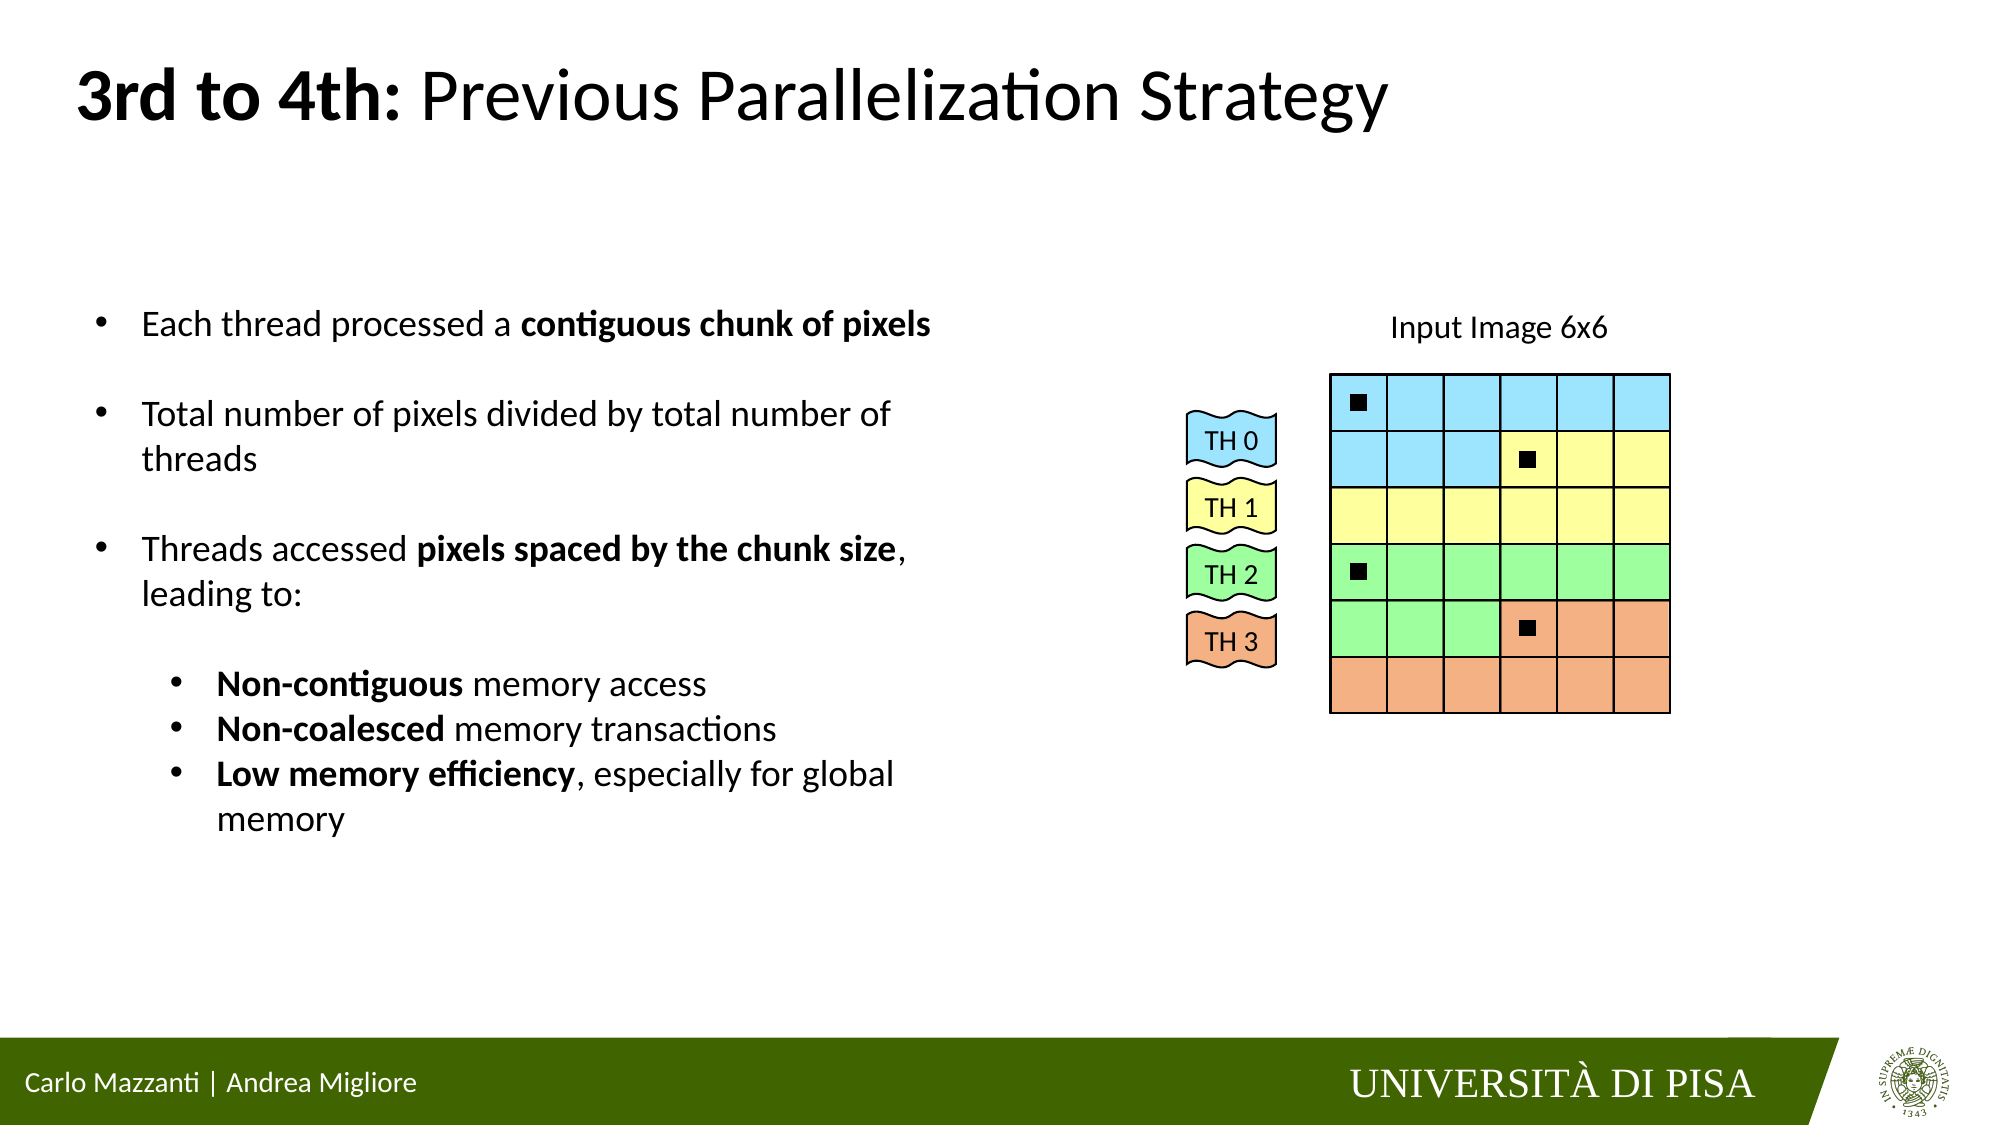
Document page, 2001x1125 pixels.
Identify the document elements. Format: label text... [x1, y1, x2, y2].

text_box Università di Pisa [0, 1037, 1772, 1125]
picture [1329, 373, 1671, 714]
text_box TH 1 [1185, 476, 1278, 536]
picture [1879, 1047, 1949, 1117]
text_box TH 2 [1185, 543, 1278, 603]
text_box Input Image 6x6 [1375, 298, 1624, 353]
text_box Carlo Mazzanti | Andrea Migliore [10, 1056, 1309, 1106]
text_box [1727, 1036, 1841, 1125]
text_box TH 3 [1185, 610, 1278, 669]
text_box Each thread processed a contiguous chunk of pixels Total number of pixels divided by total number of threads Threads accessed pixels spaced by the chunk size, leading to: Non-contiguous memory access Non-coalesced memory transactions Low memory efficiency, especially for global memory [80, 291, 948, 847]
text_box TH 0 [1185, 409, 1278, 469]
text_box 3rd to 4th: Previous Parallelization Strategy [60, 37, 1405, 143]
